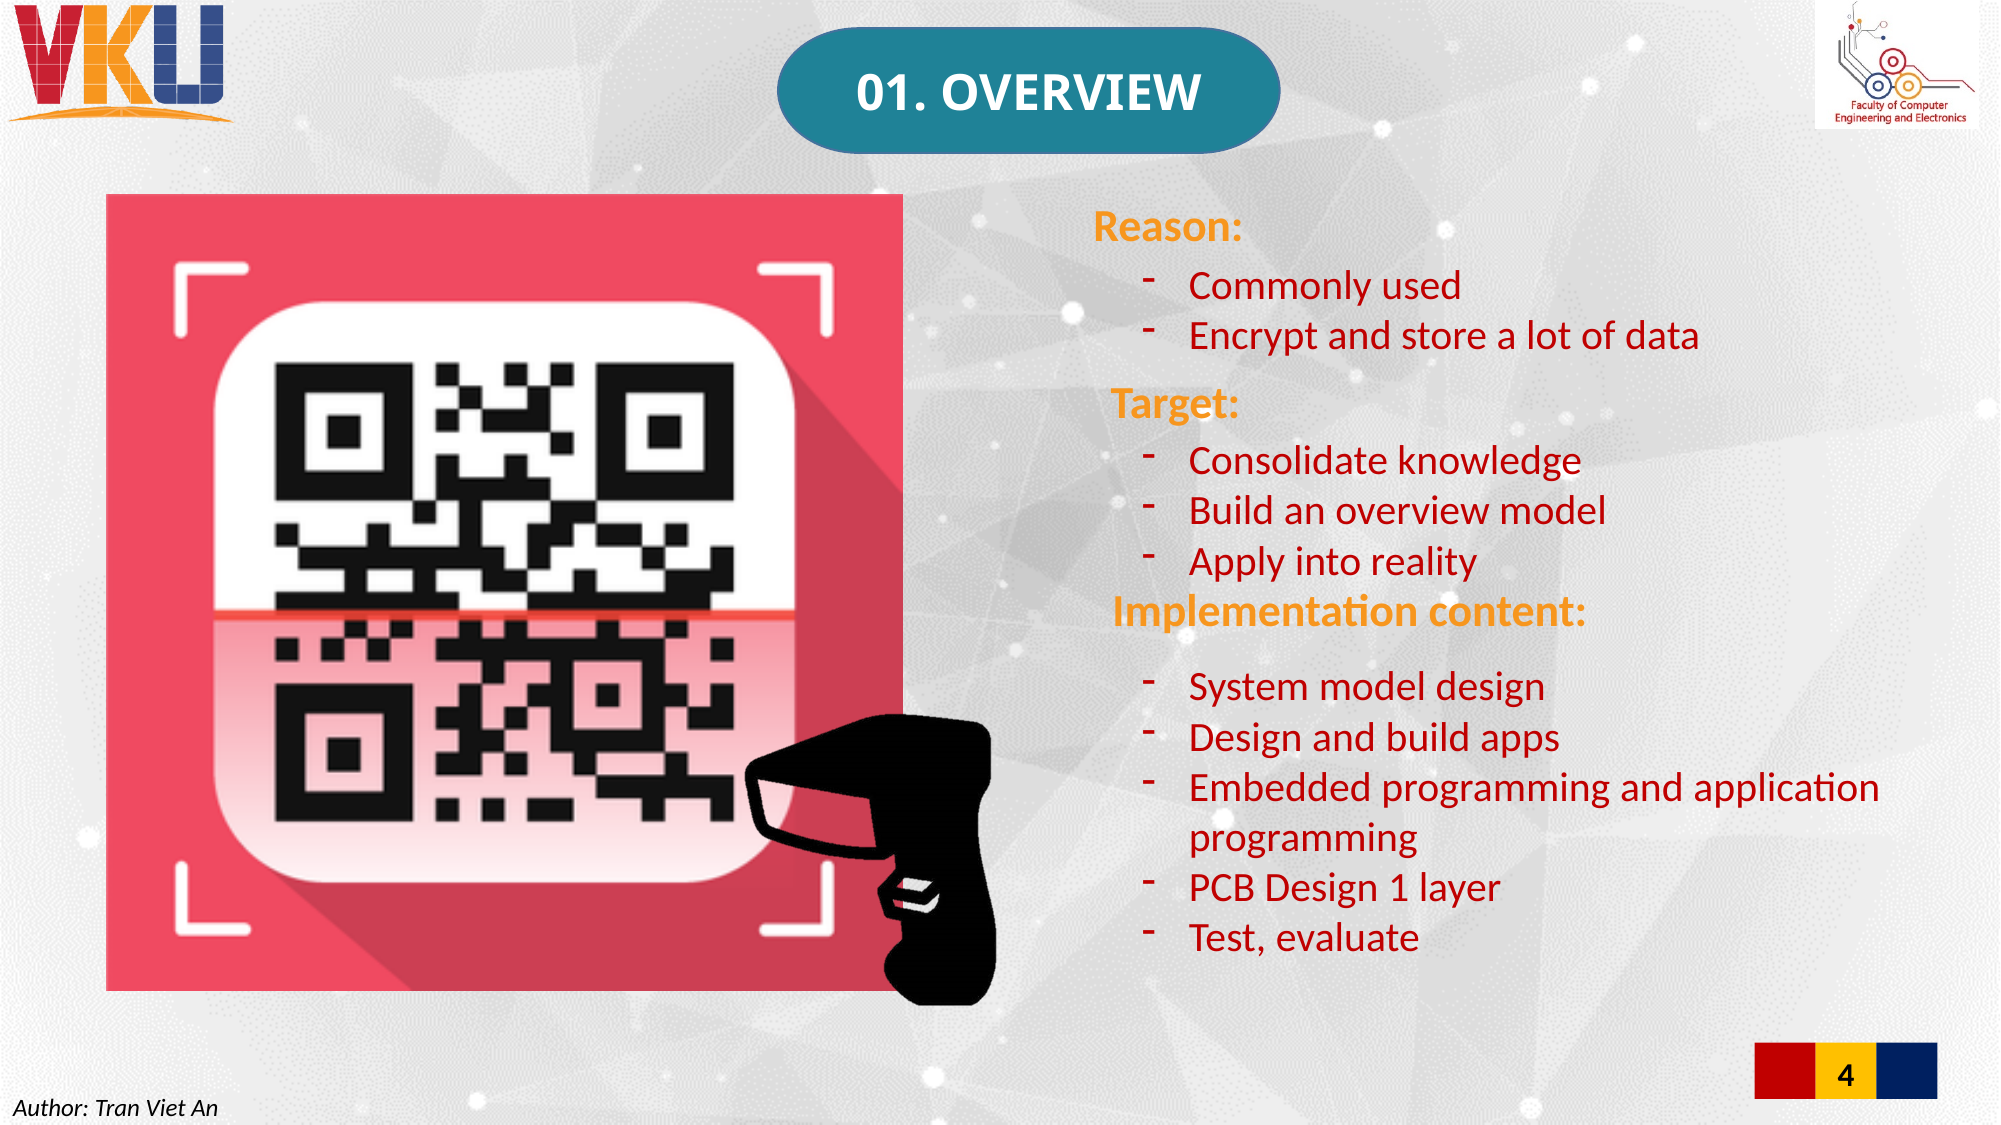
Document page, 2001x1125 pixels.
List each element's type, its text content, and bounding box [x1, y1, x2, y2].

text_box 01. OVERVIEW [777, 27, 1281, 154]
text_box Target: [1095, 365, 1266, 436]
text_box Commonly used Encrypt and store a lot of data [1127, 250, 2000, 365]
text_box Author: Tran Viet An [0, 1083, 234, 1125]
picture [0, 0, 2001, 1125]
text_box Reason: [1078, 187, 1283, 258]
text_box System model design Design and build apps Embedded programming and application programming PCB Design 1 layer Test, evaluate [1127, 651, 2000, 967]
slide_number 4 [1815, 1042, 1877, 1103]
text_box Implementation content: [1097, 573, 1613, 644]
text_box [1754, 1042, 1815, 1100]
text_box Consolidate knowledge Build an overview model Apply into reality [1127, 425, 2000, 591]
text_box [1877, 1042, 1938, 1100]
